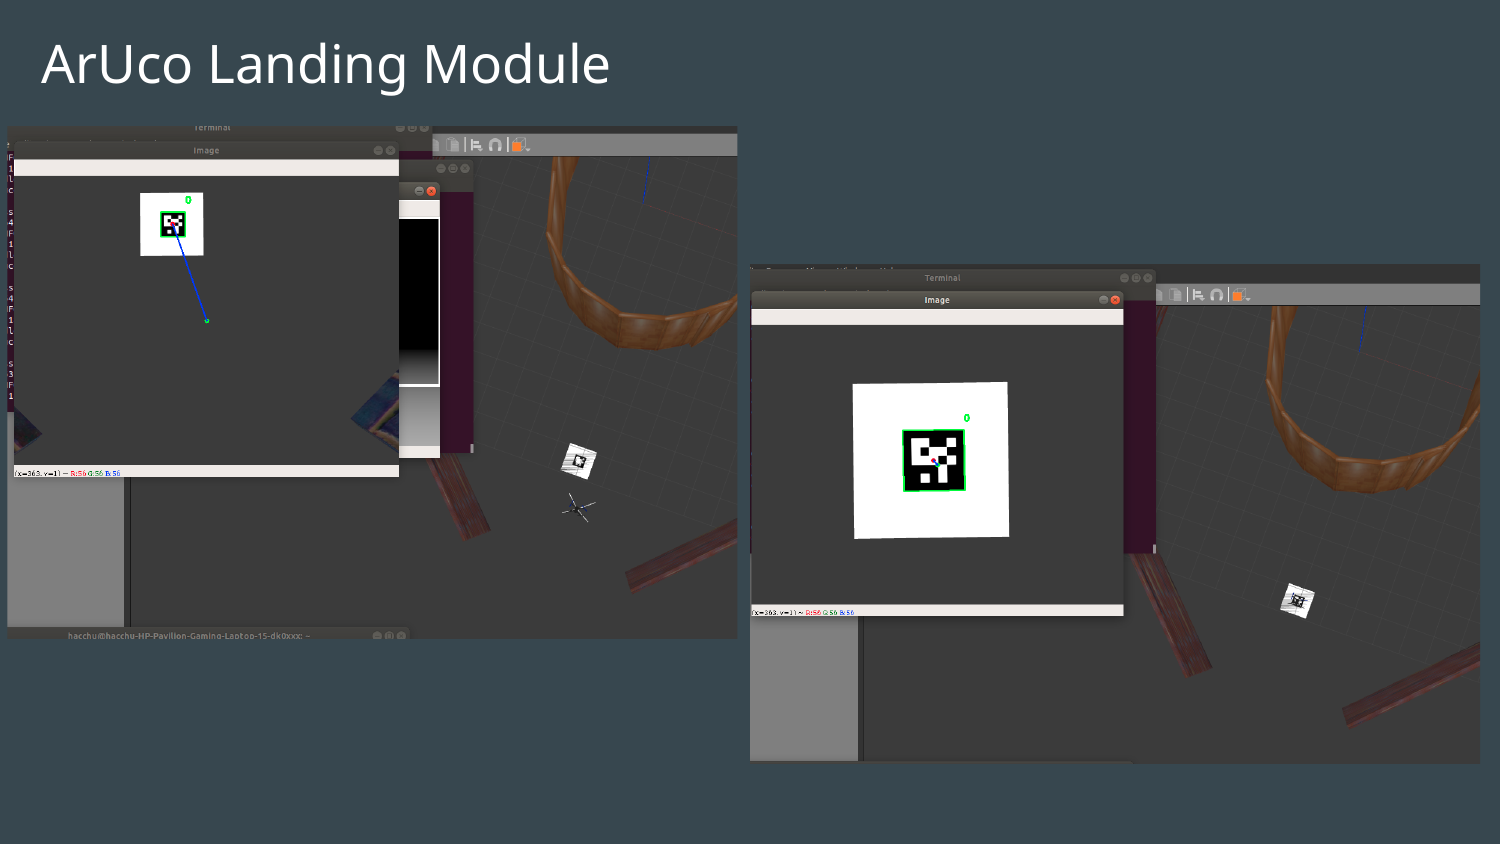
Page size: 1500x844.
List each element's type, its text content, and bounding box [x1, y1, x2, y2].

picture [6, 126, 738, 640]
picture [749, 264, 1481, 764]
title ArUco Landing Module [26, 15, 1425, 110]
